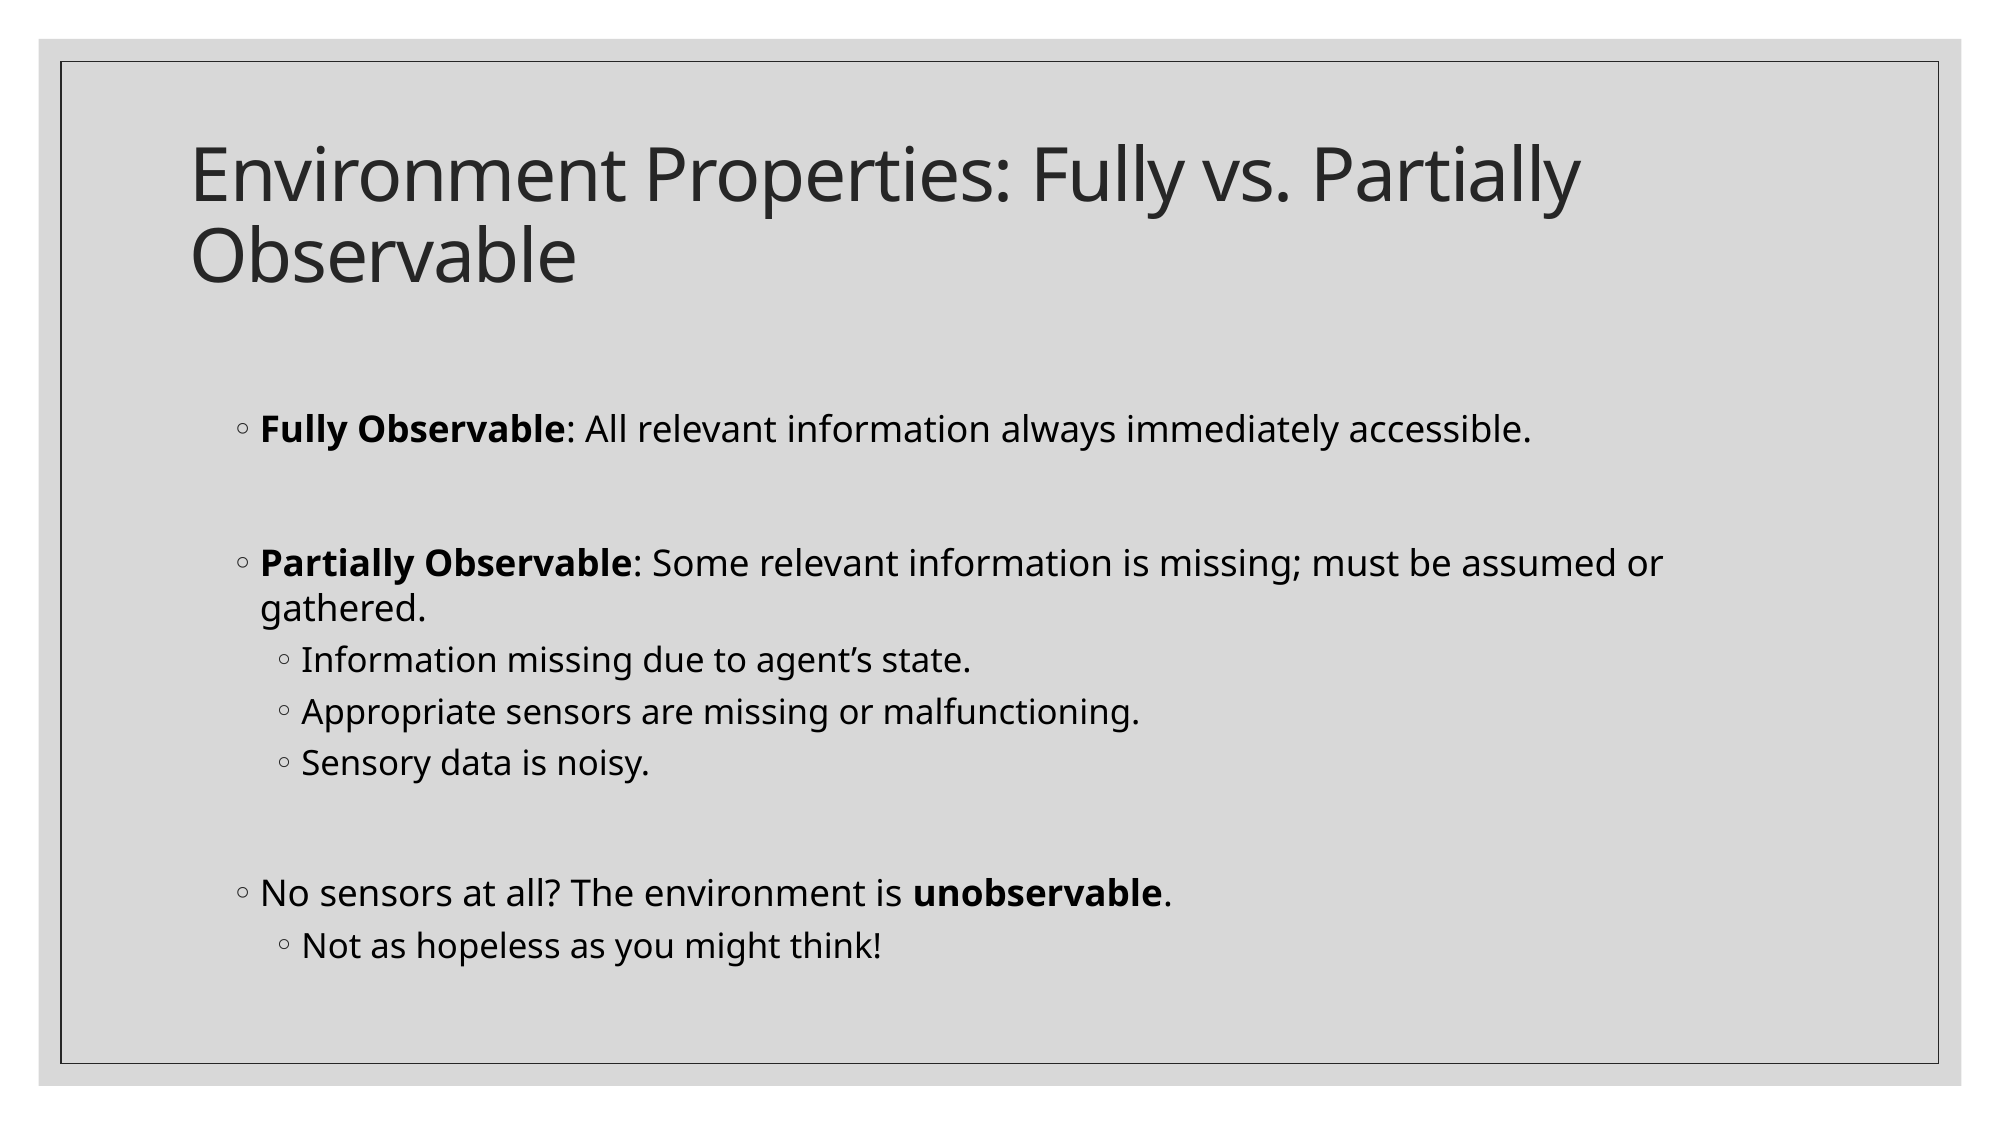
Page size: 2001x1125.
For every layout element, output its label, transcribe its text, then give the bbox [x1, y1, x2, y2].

title Environment Properties: Fully vs. Partially Observable [174, 105, 1825, 331]
list Fully Observable: All relevant information always immediately accessible. Partially Observable: Some relevant information is missing; must be assumed or gathered. Information missing due to agent’s state. Appropriate sensors are missing or malfunctioning. Sensory data is noisy. No sensors at all? The environment is unobservable. Not as hopeless as you might think! [174, 345, 1825, 977]
